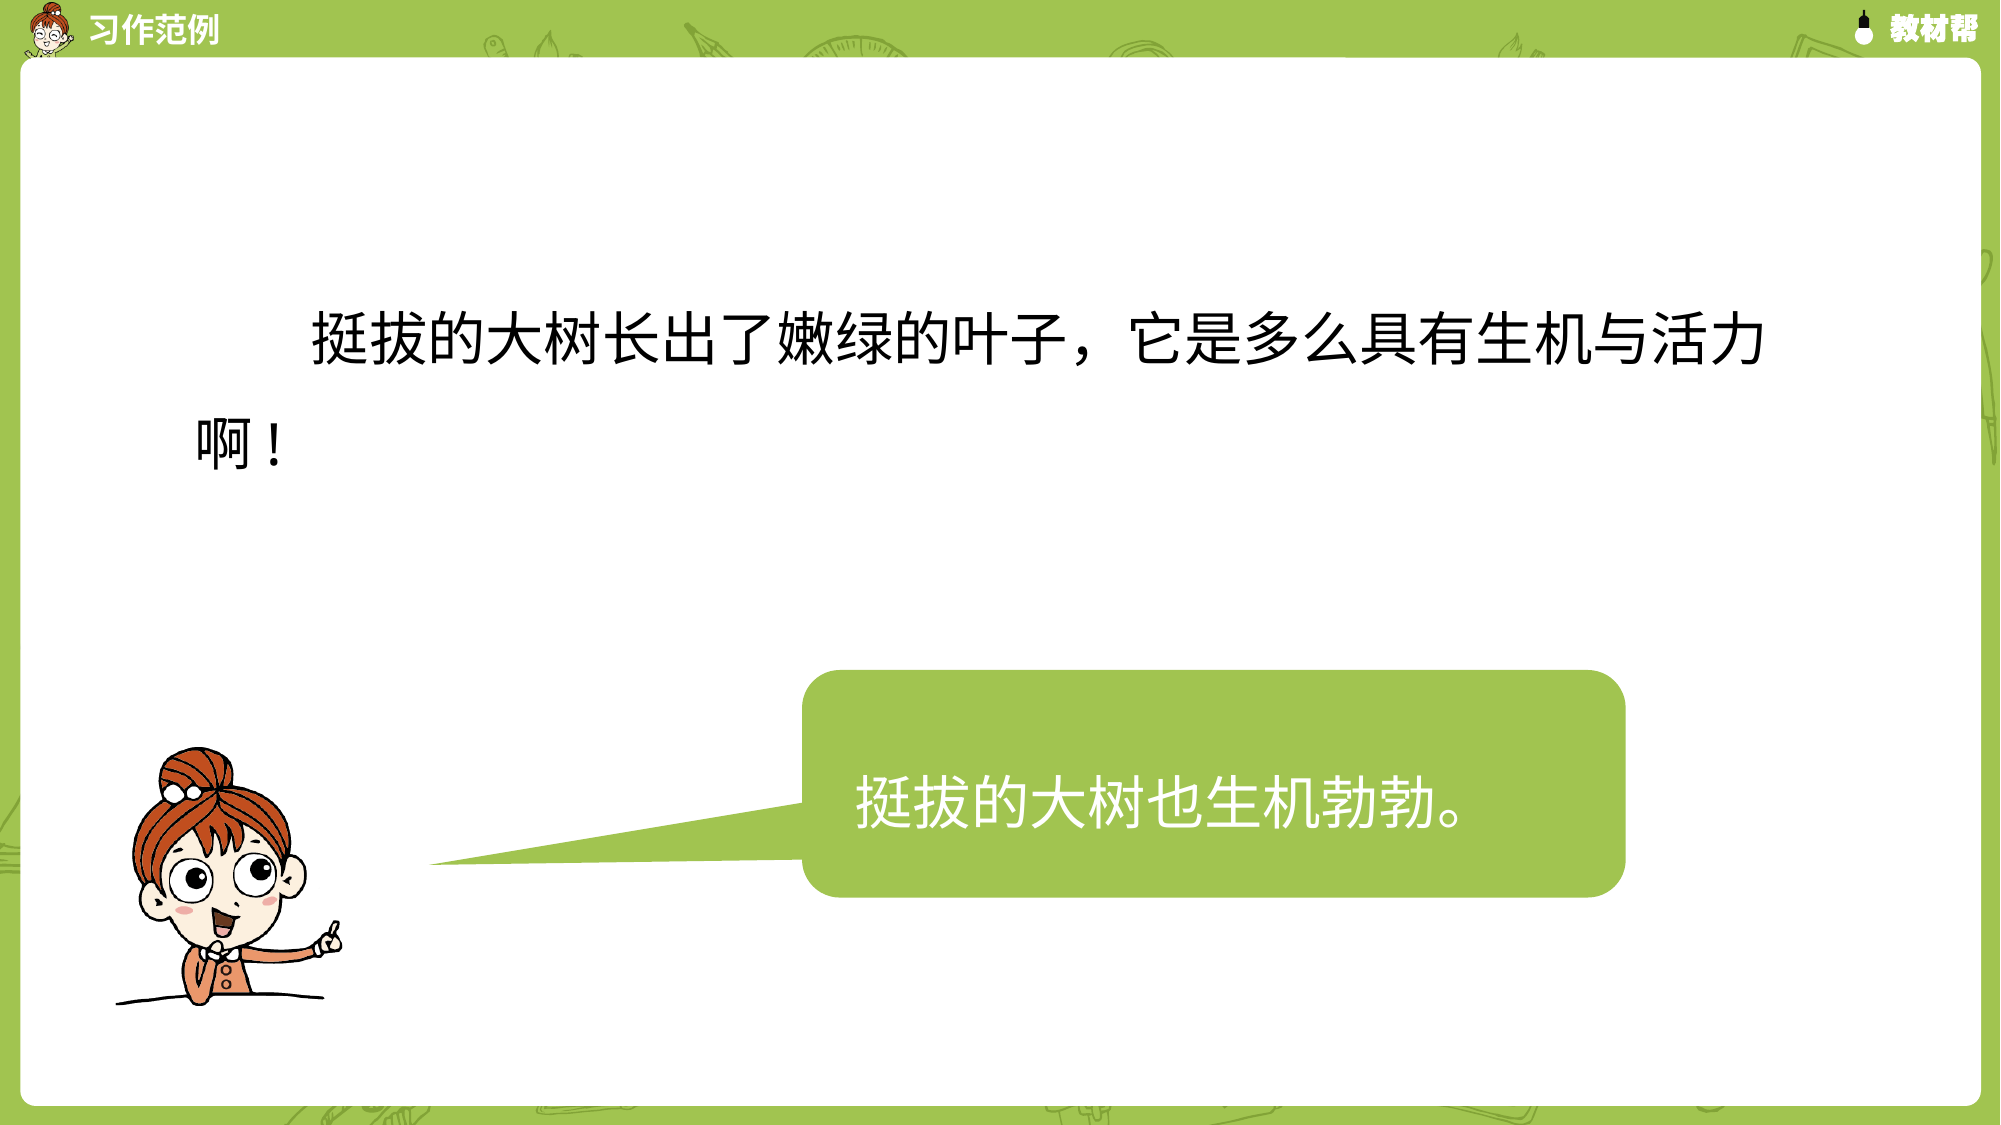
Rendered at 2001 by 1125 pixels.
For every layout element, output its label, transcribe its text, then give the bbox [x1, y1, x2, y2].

picture [87, 747, 415, 1006]
text_box 挺拔的大树也生机勃勃。 [428, 668, 1627, 899]
text_box 挺拔的大树长出了嫩绿的叶子，它是多么具有生机与活力啊! [179, 189, 1868, 485]
picture [24, 2, 74, 61]
